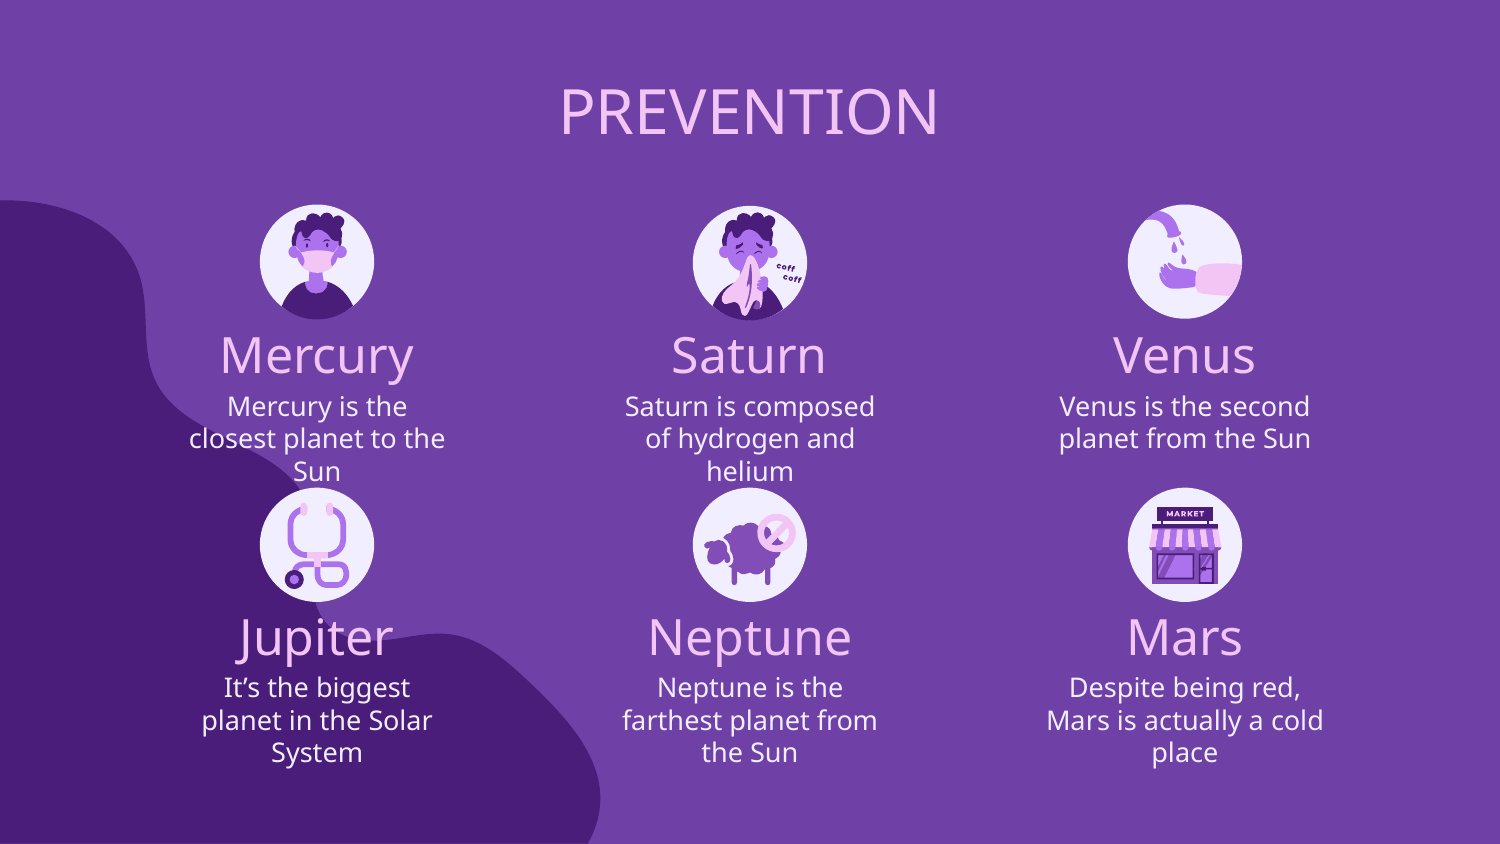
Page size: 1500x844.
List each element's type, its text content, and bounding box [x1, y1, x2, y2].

title Mercury [167, 303, 467, 399]
title Saturn [594, 303, 906, 374]
title Jupiter [189, 585, 446, 655]
subtitle Neptune is the farthest planet from the Sun [594, 655, 906, 800]
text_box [259, 487, 375, 603]
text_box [259, 204, 375, 320]
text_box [1127, 204, 1243, 319]
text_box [692, 205, 808, 321]
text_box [692, 487, 808, 603]
title Mars [1056, 585, 1313, 655]
subtitle It’s the biggest planet in the Solar System [173, 655, 461, 800]
subtitle Saturn is composed of hydrogen and helium [594, 374, 906, 479]
subtitle Venus is the second planet from the Sun [1041, 374, 1329, 479]
title Neptune [600, 585, 900, 655]
subtitle Mercury is the closest planet to the Sun [173, 374, 461, 479]
title Venus [1029, 303, 1341, 399]
title PREVENTION [77, 56, 1423, 181]
subtitle Despite being red, Mars is actually a cold place [1029, 655, 1341, 800]
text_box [1127, 487, 1243, 603]
